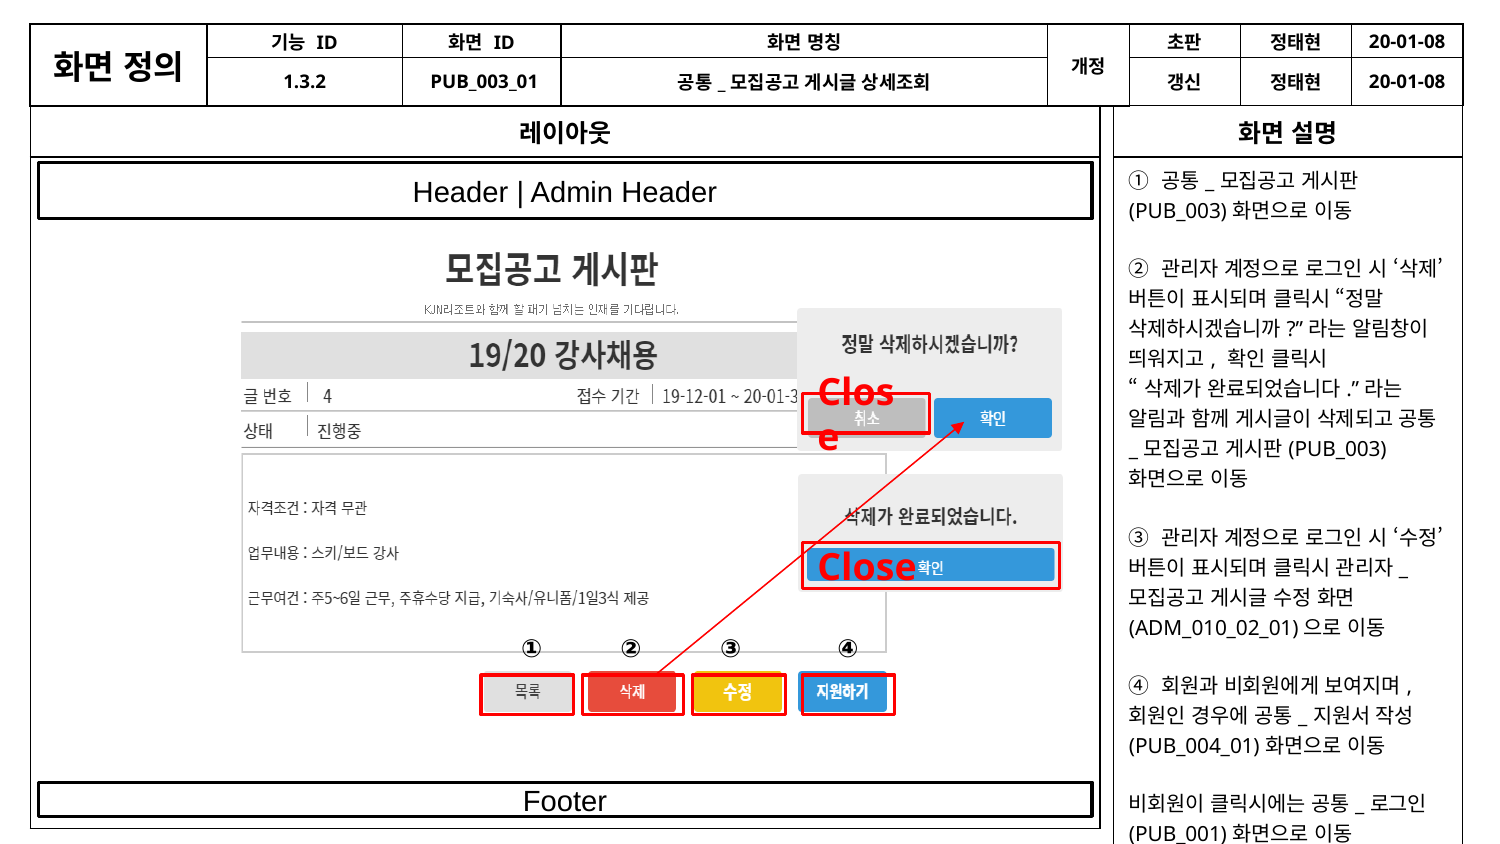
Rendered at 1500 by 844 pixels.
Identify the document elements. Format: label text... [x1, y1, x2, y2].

table_cell 1.3.2 [208, 58, 402, 105]
table_cell 20-01-08 [1352, 58, 1462, 105]
table_cell 공통_모집공고 게시글 상세조회 [562, 58, 1047, 105]
table_header 화면 정의 [31, 25, 206, 105]
text_box Header | Admin Header [38, 162, 1093, 219]
table_cell [31, 158, 1099, 828]
table_header 기능 ID [208, 25, 402, 57]
table_header 초판 [1130, 25, 1240, 57]
picture [37, 218, 1092, 775]
table_cell ① 공통_모집공고 게시판 (PUB_003)화면으로 이동 ② 관리자 계정으로 로그인 시 ‘삭제’ 버튼이 표시되며 클릭시 “정말 삭제하시겠습니까?”라는 알림창이 띄워지고, 확인 클릭시 “삭제가 완료되었습니다.”라는 알림과 함께 게시글이 삭제되고 공통_모집공고 게시판(PUB_003) 화면으로 이동 ③ 관리자 계정으로 로그인 시 ‘수정’ 버튼이 표시되며 클릭시 관리자_모집공고 게시글 수정 화면(ADM_010_02_01)으로 이동 ④ 회원과 비회원에게 보여지며, 회원인 경우에 공통_지원서 작성(PUB_004_01)화면으로 이동 비회원이 클릭시에는 공통_로그인 (PUB_001)화면으로 이동 [1114, 158, 1462, 844]
text_box Footer [38, 782, 1093, 817]
table_header 레이아웃 [31, 106, 1099, 156]
table_header 정태현 [1241, 25, 1351, 57]
table_cell 갱신 [1130, 58, 1240, 105]
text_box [654, 421, 965, 676]
table_cell PUB_003_01 [403, 58, 560, 105]
table_cell 정태현 [1241, 58, 1351, 105]
table_header 화면 설명 [1114, 106, 1462, 156]
table_header 화면 명칭 [562, 25, 1047, 57]
table_header 20-01-08 [1352, 25, 1462, 57]
table_header 화면 ID [403, 25, 560, 57]
table_header 개정 [1048, 25, 1129, 105]
